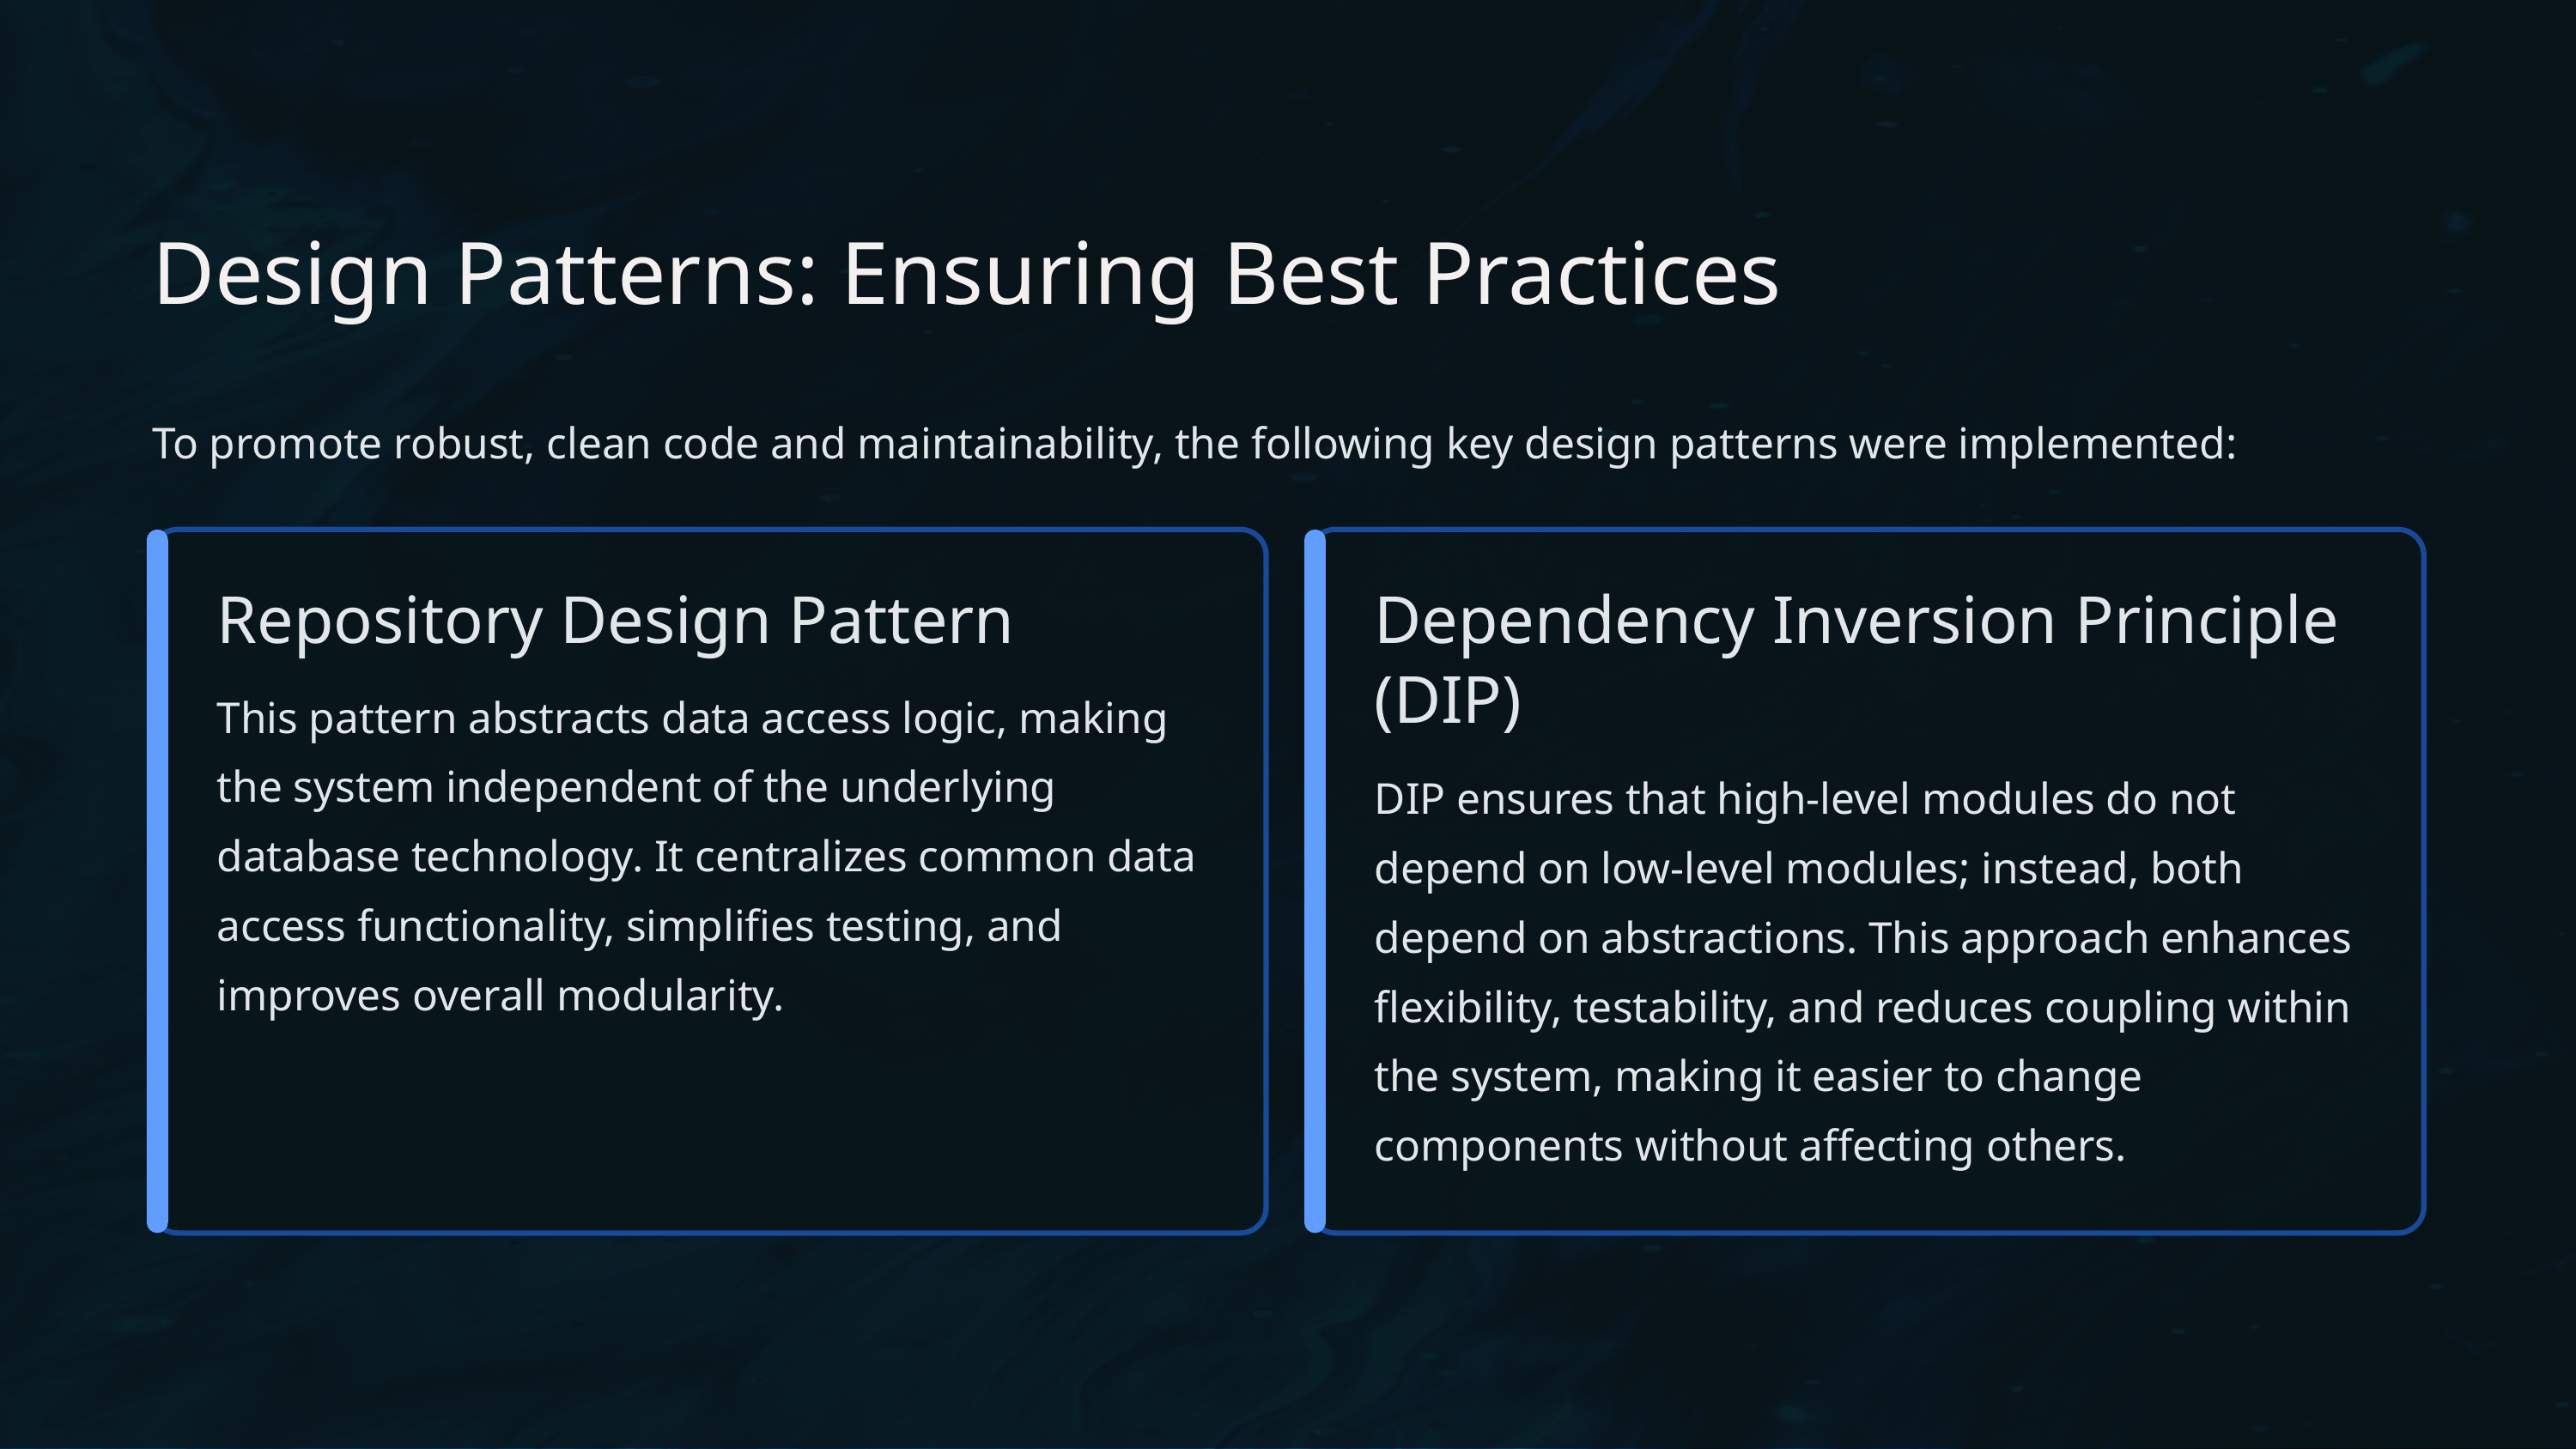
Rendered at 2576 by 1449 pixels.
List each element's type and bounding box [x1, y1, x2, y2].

text_box [146, 529, 169, 1234]
text_box [1306, 526, 2427, 1236]
text_box [0, 0, 2576, 1449]
text_box [149, 526, 1269, 1236]
text_box [1303, 529, 1327, 1234]
